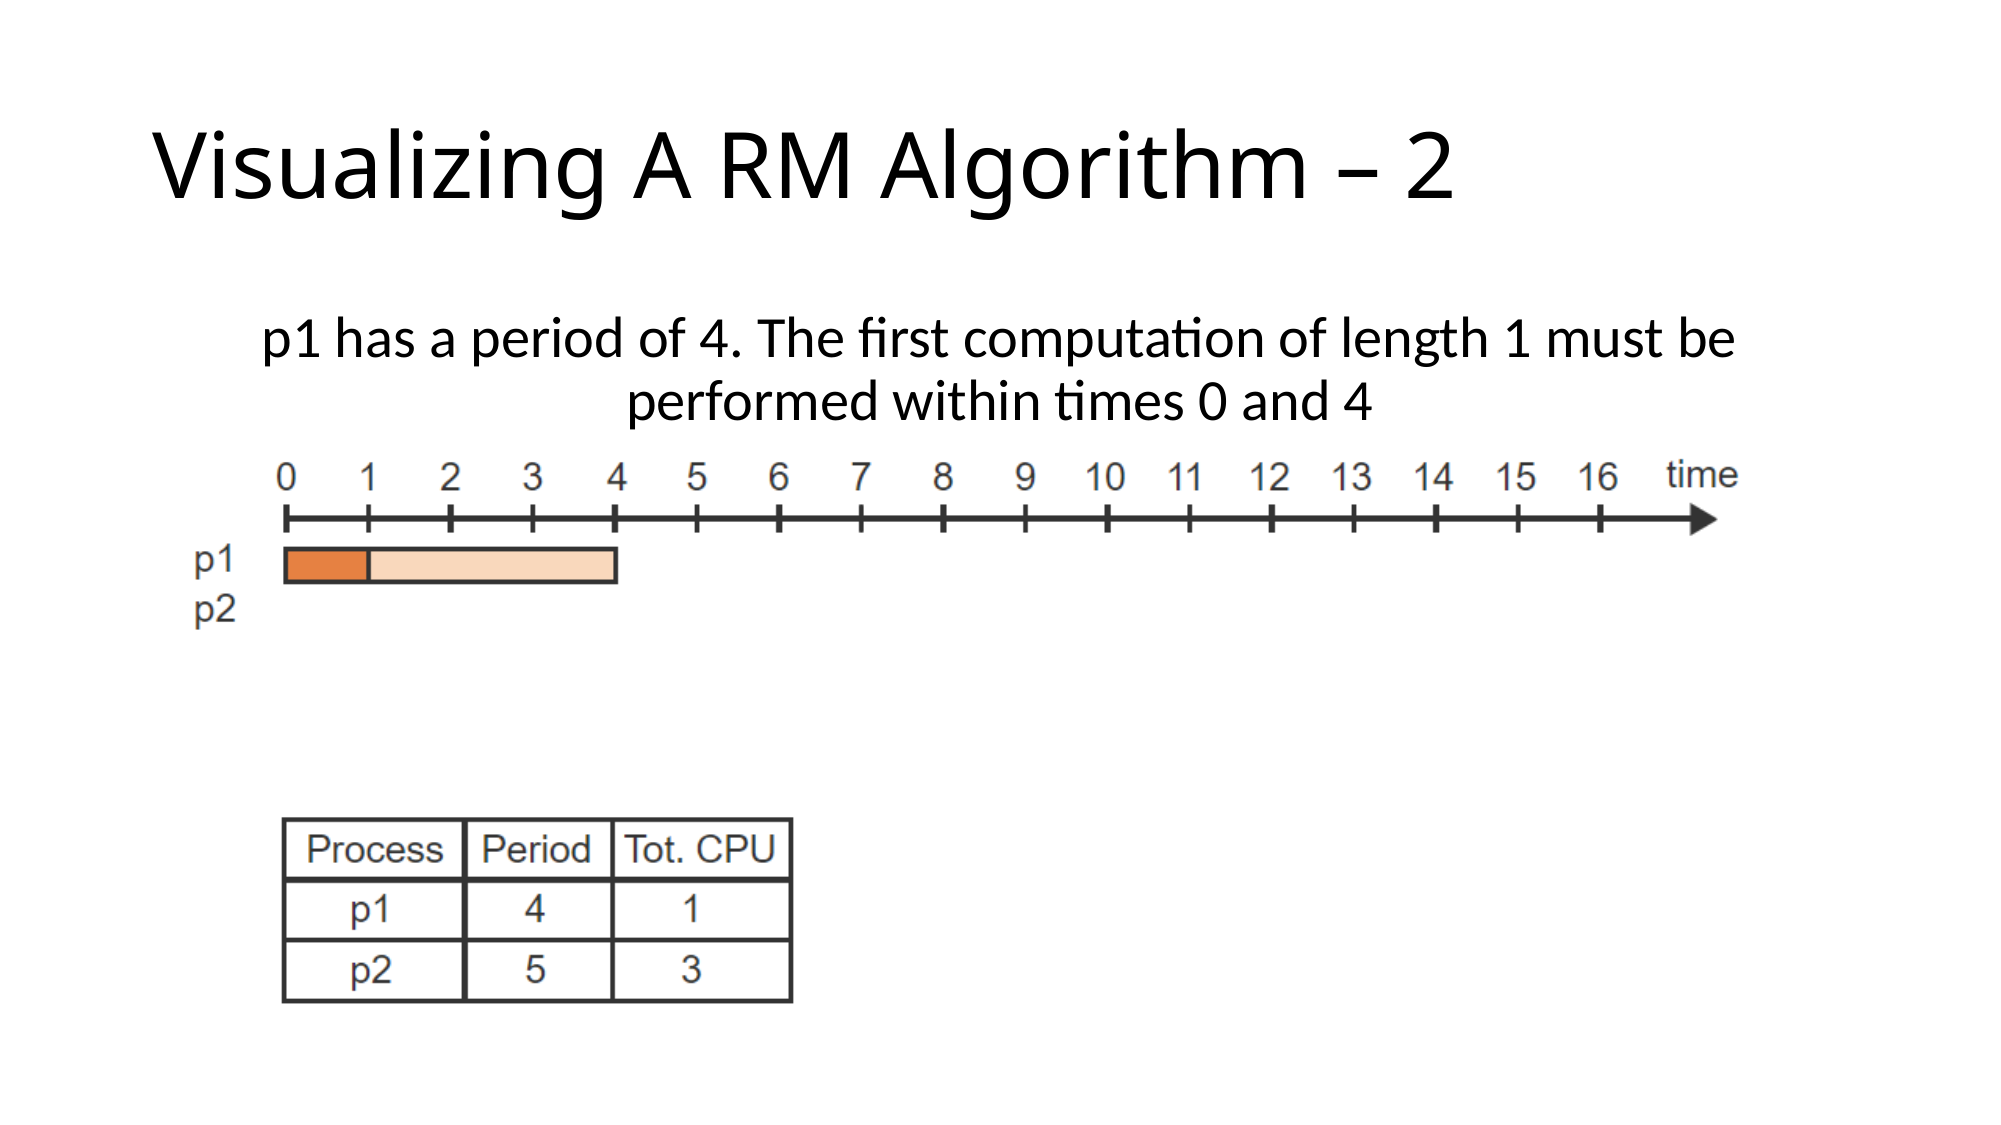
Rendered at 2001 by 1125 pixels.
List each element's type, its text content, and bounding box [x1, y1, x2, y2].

picture [171, 450, 1829, 1085]
title Visualizing A RM Algorithm – 2 [137, 59, 1863, 278]
list p1 has a period of 4. The first computation of length 1 must be performed within times 0 and 4 [137, 299, 1863, 1014]
